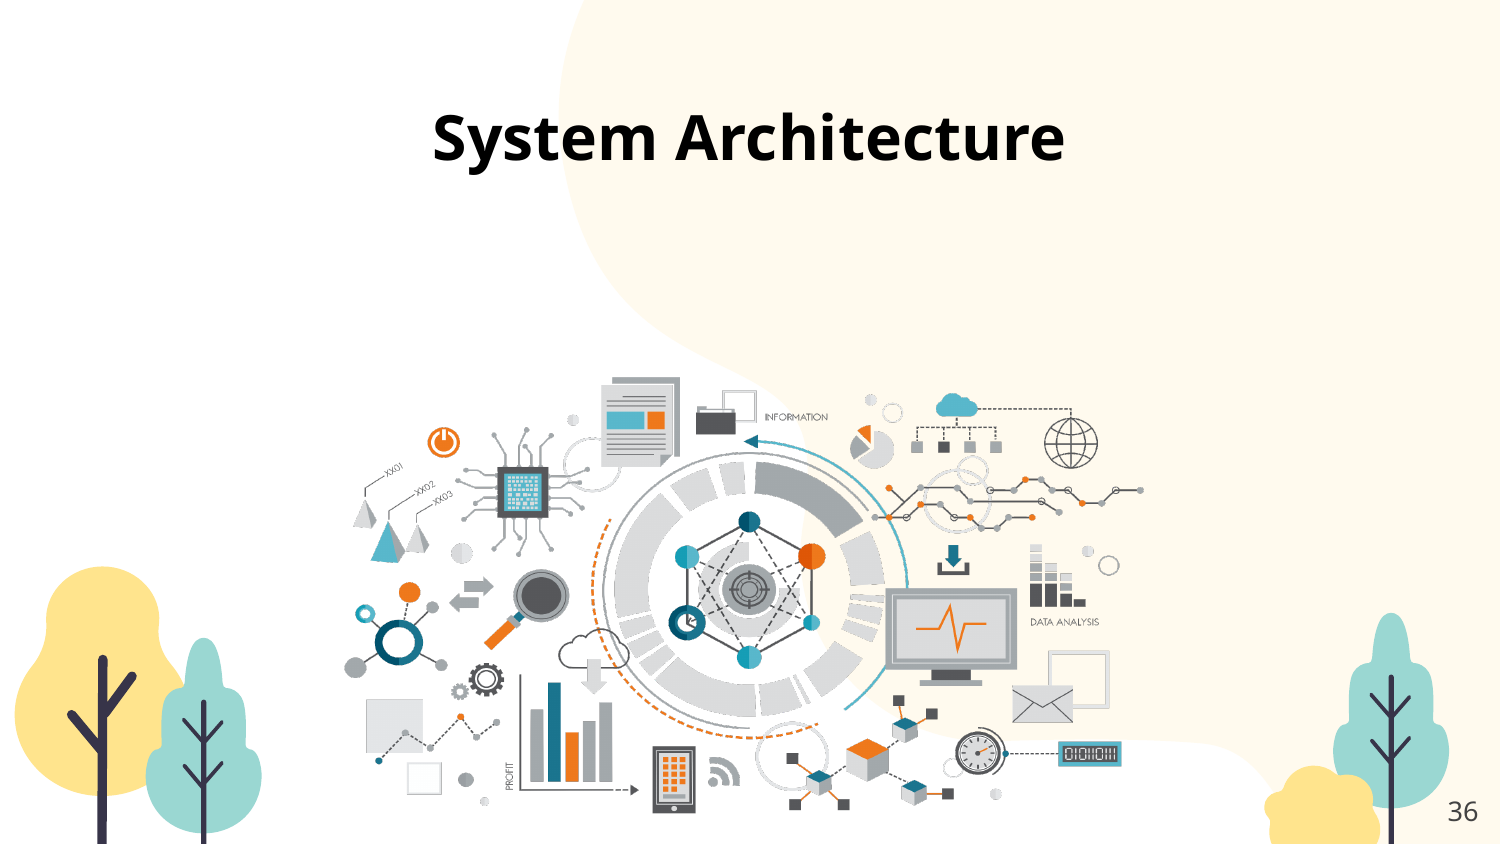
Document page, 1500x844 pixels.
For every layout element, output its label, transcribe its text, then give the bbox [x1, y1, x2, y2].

slide_number ‹#› [1403, 779, 1494, 844]
text_box [182, 699, 224, 844]
text_box [1333, 612, 1450, 809]
text_box [1369, 674, 1411, 844]
subtitle System Architecture [363, 82, 1137, 187]
text_box [66, 654, 137, 844]
text_box [145, 637, 262, 834]
text_box [14, 566, 184, 796]
picture [321, 346, 1167, 844]
text_box [1264, 765, 1381, 844]
